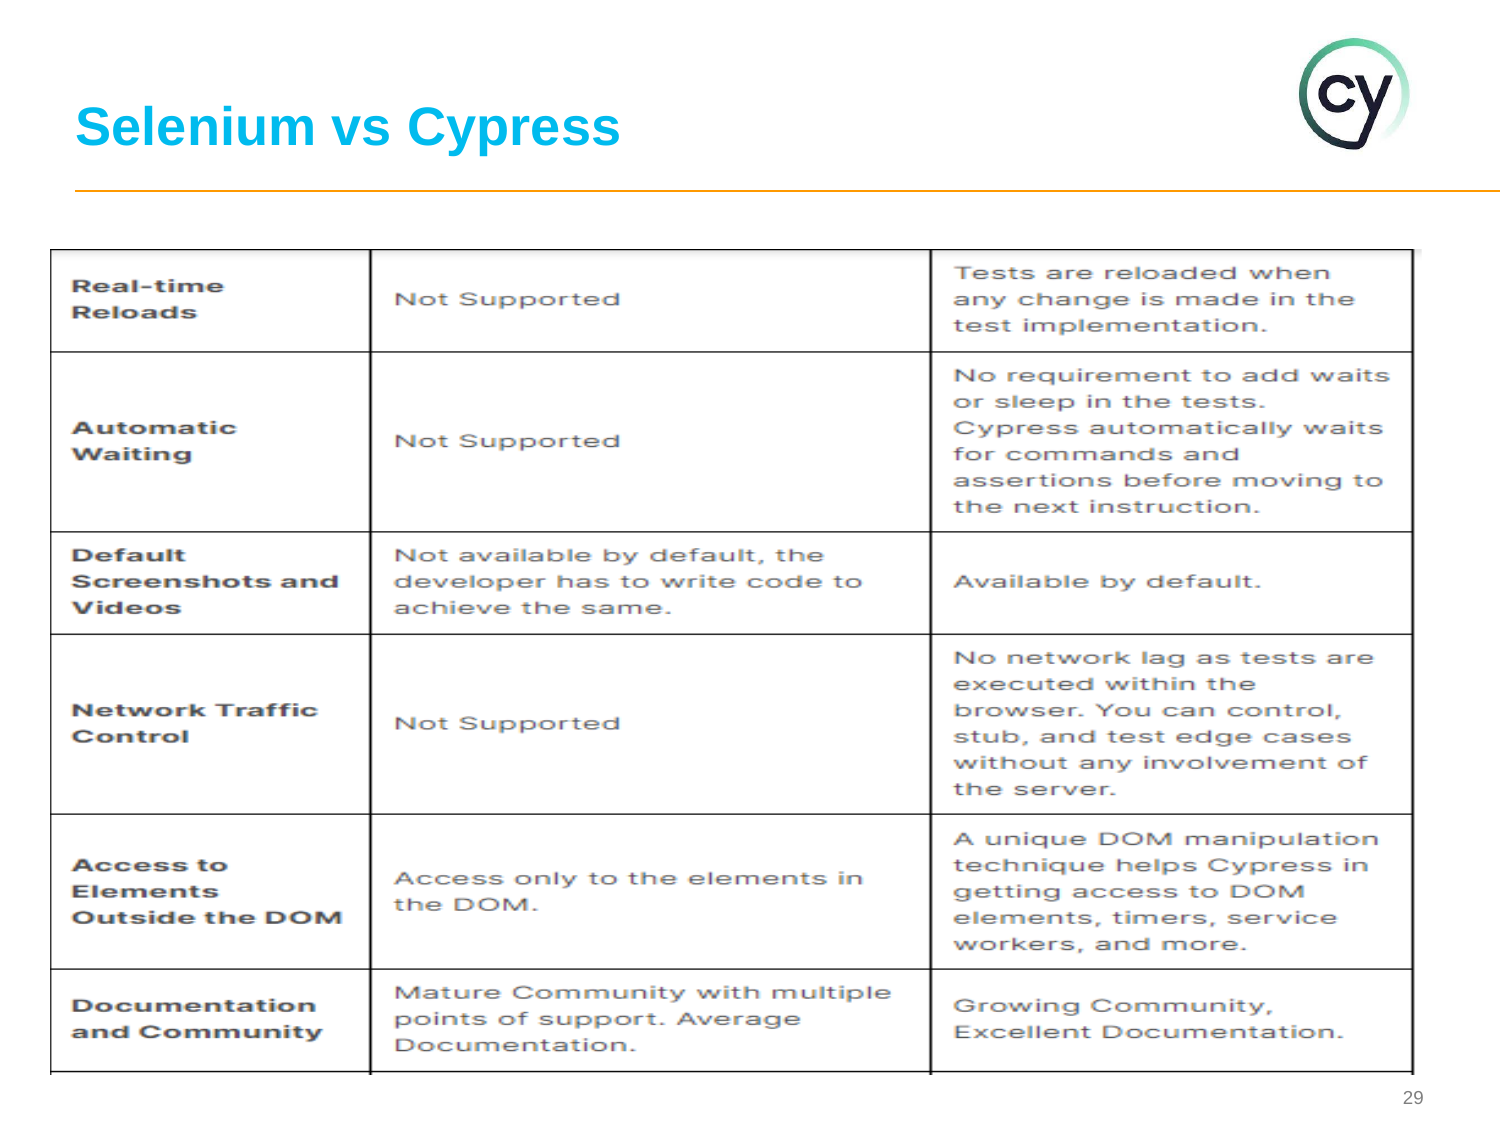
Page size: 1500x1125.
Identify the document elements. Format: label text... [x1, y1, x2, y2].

picture [49, 249, 1422, 1076]
title Selenium vs Cypress [75, 27, 1422, 157]
